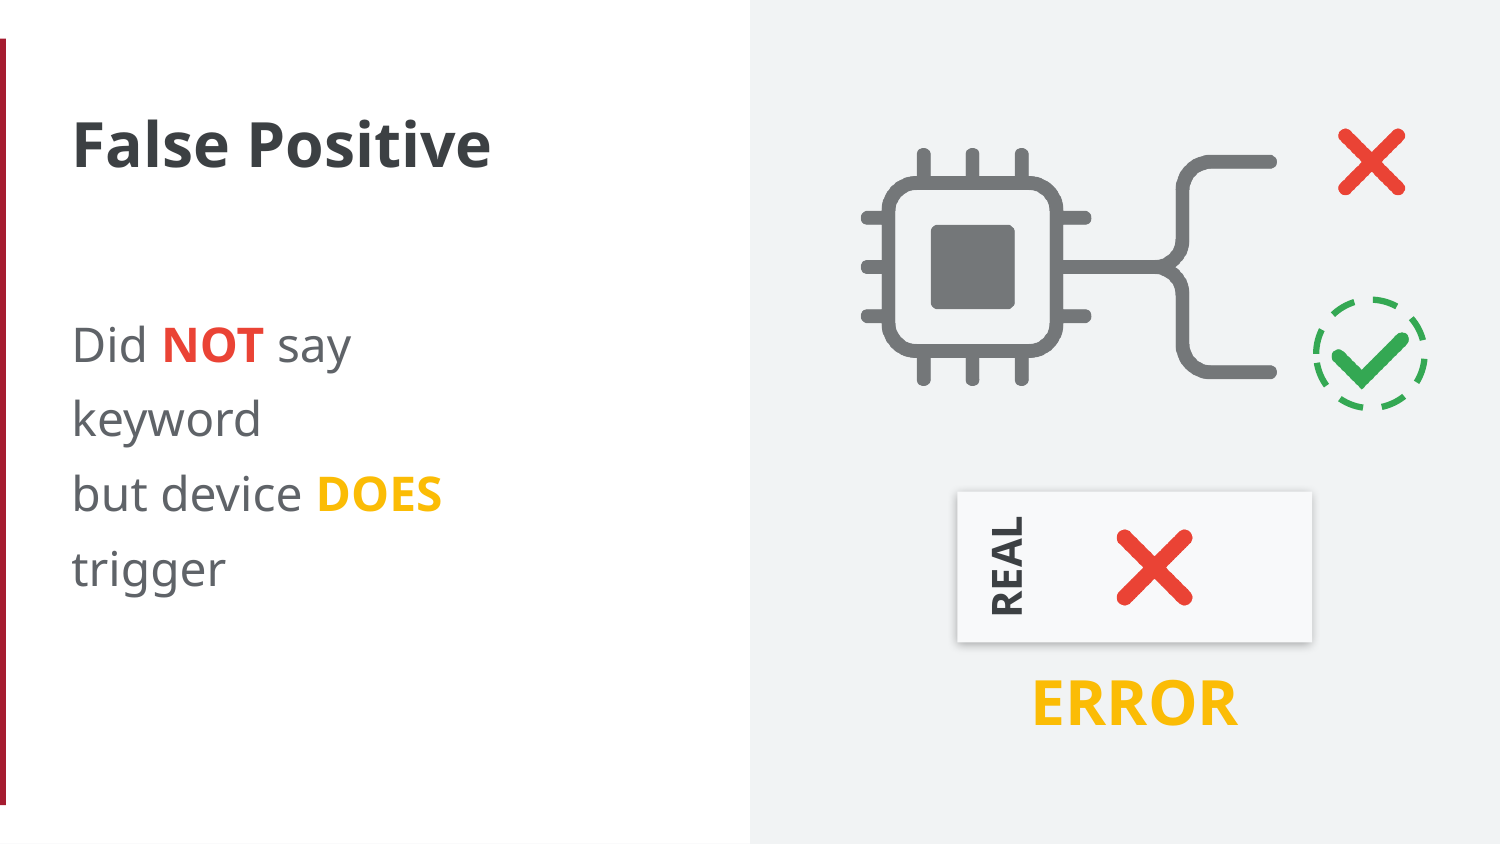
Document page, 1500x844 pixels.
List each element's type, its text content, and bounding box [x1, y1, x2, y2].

title False Positive [56, 99, 691, 259]
list Did NOT say keyword but device DOES trigger [56, 281, 568, 618]
picture [860, 128, 1410, 433]
title ERROR [992, 655, 1278, 785]
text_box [957, 488, 1313, 646]
picture [1101, 529, 1197, 620]
text_box [1414, 321, 1425, 387]
